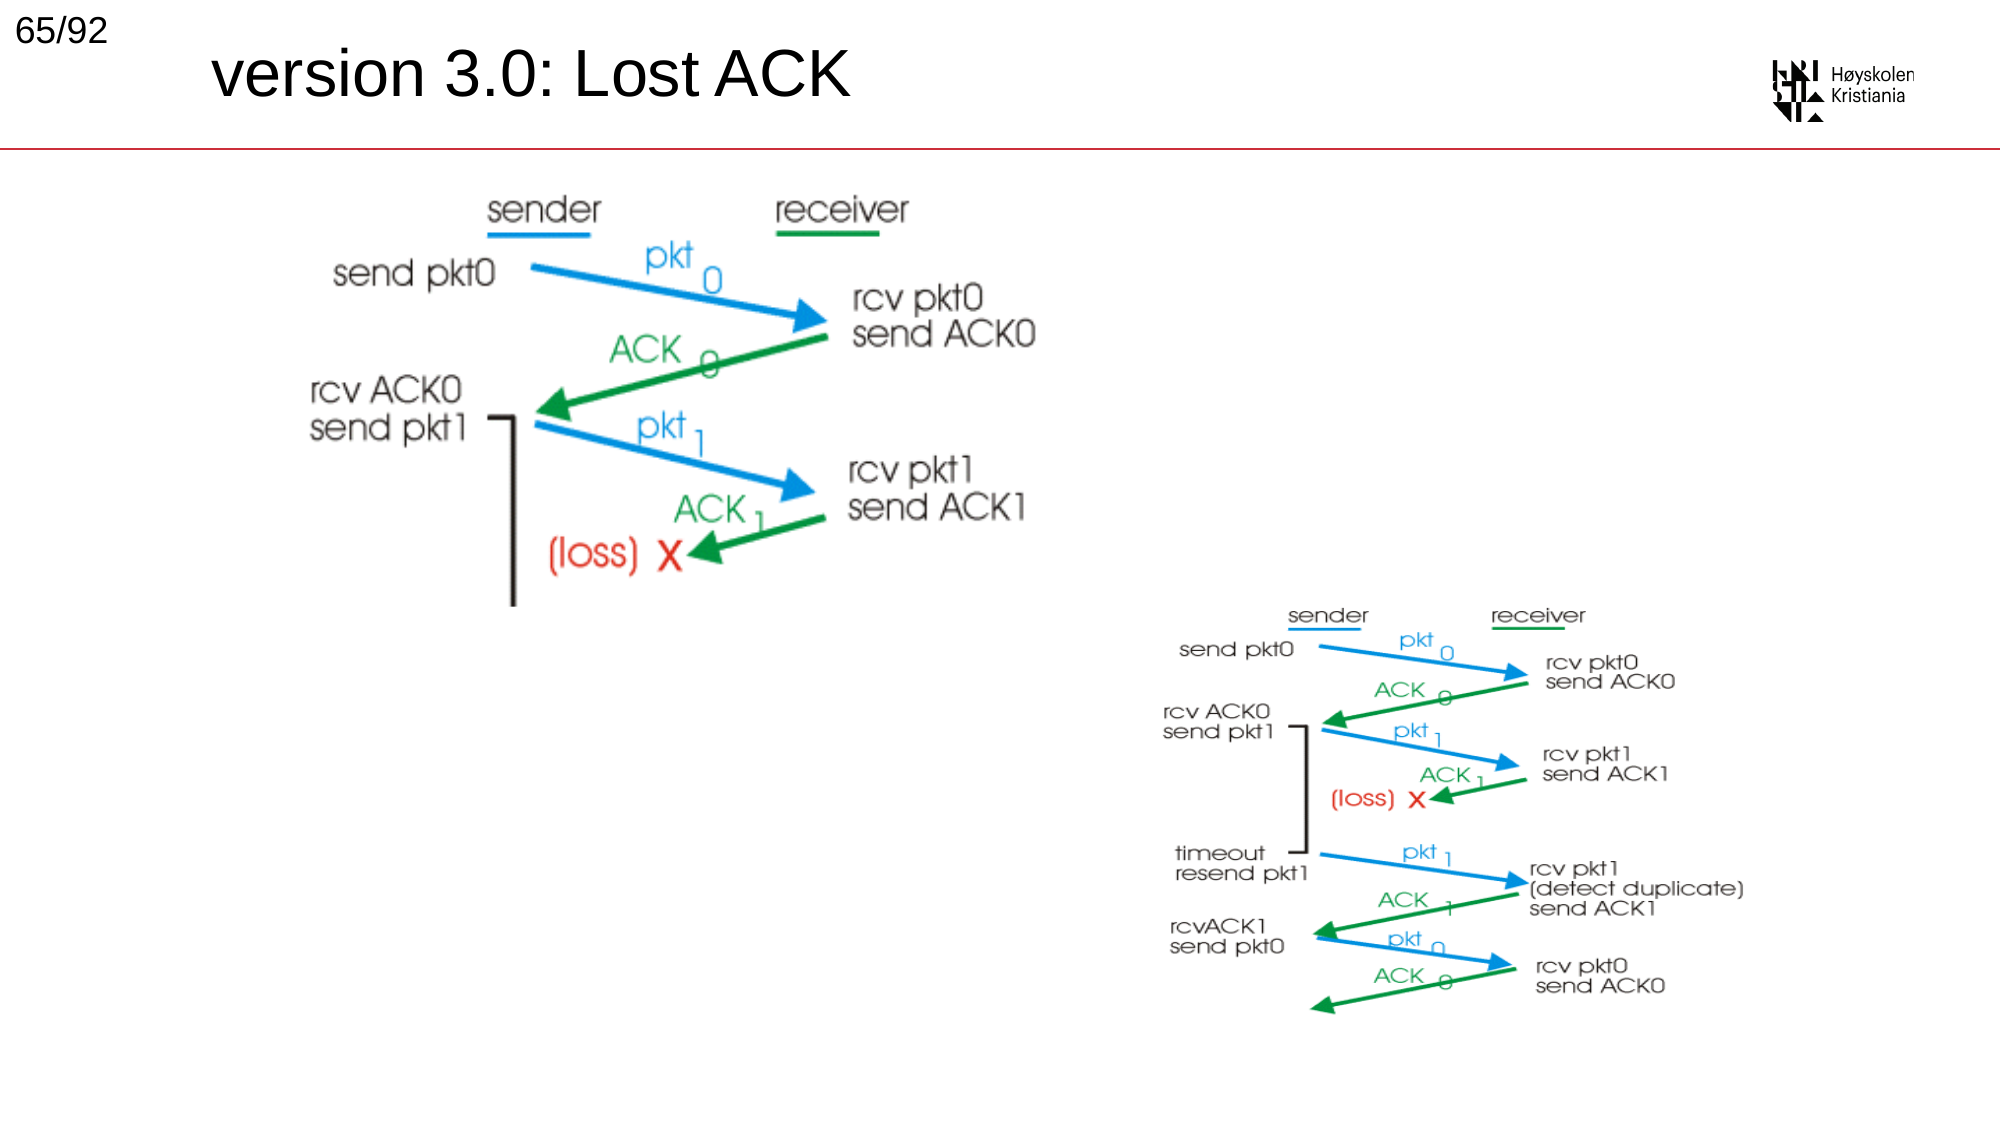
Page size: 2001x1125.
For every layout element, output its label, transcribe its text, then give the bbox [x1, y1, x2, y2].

picture [279, 160, 1750, 1027]
title version 3.0: Lost ACK [196, 30, 1961, 135]
slide_number 65/92 [0, 0, 208, 74]
